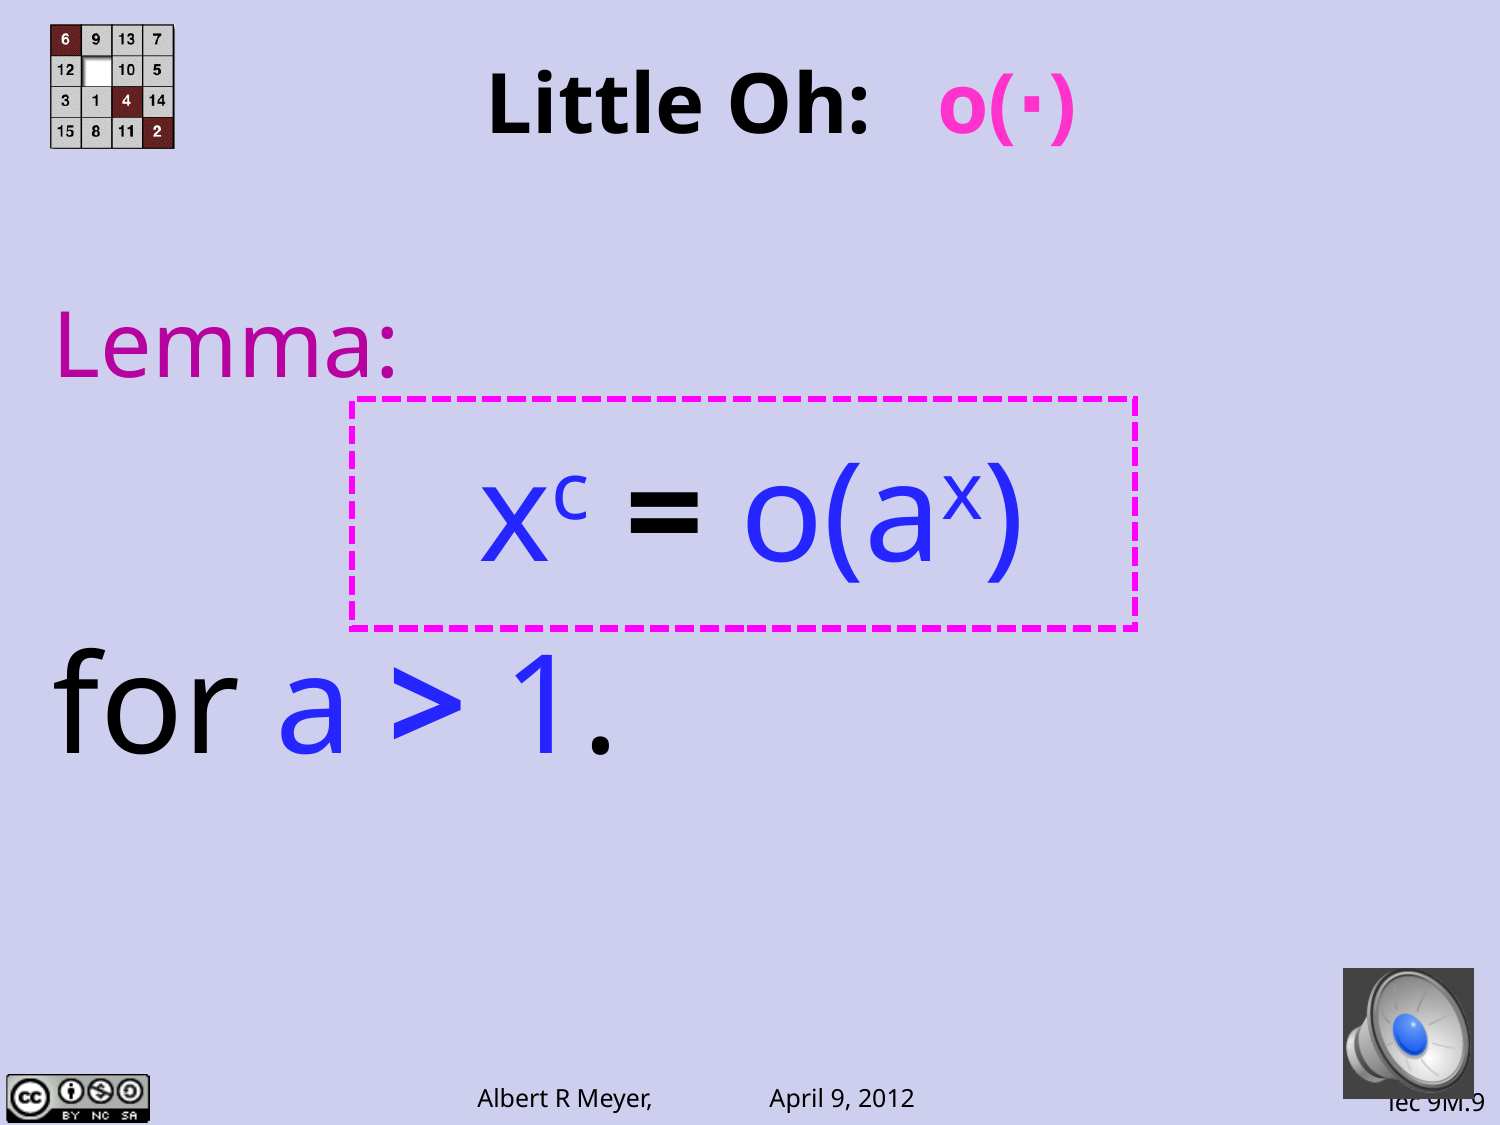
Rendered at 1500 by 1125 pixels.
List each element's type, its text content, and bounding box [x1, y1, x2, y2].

picture [50, 24, 175, 149]
picture [6, 1074, 150, 1123]
list Lemma: xc = o(ax) for a > 1. [37, 278, 1467, 837]
picture [1341, 966, 1476, 1101]
title Little Oh: o(∙) [187, 24, 1376, 176]
text_box [352, 399, 1136, 629]
